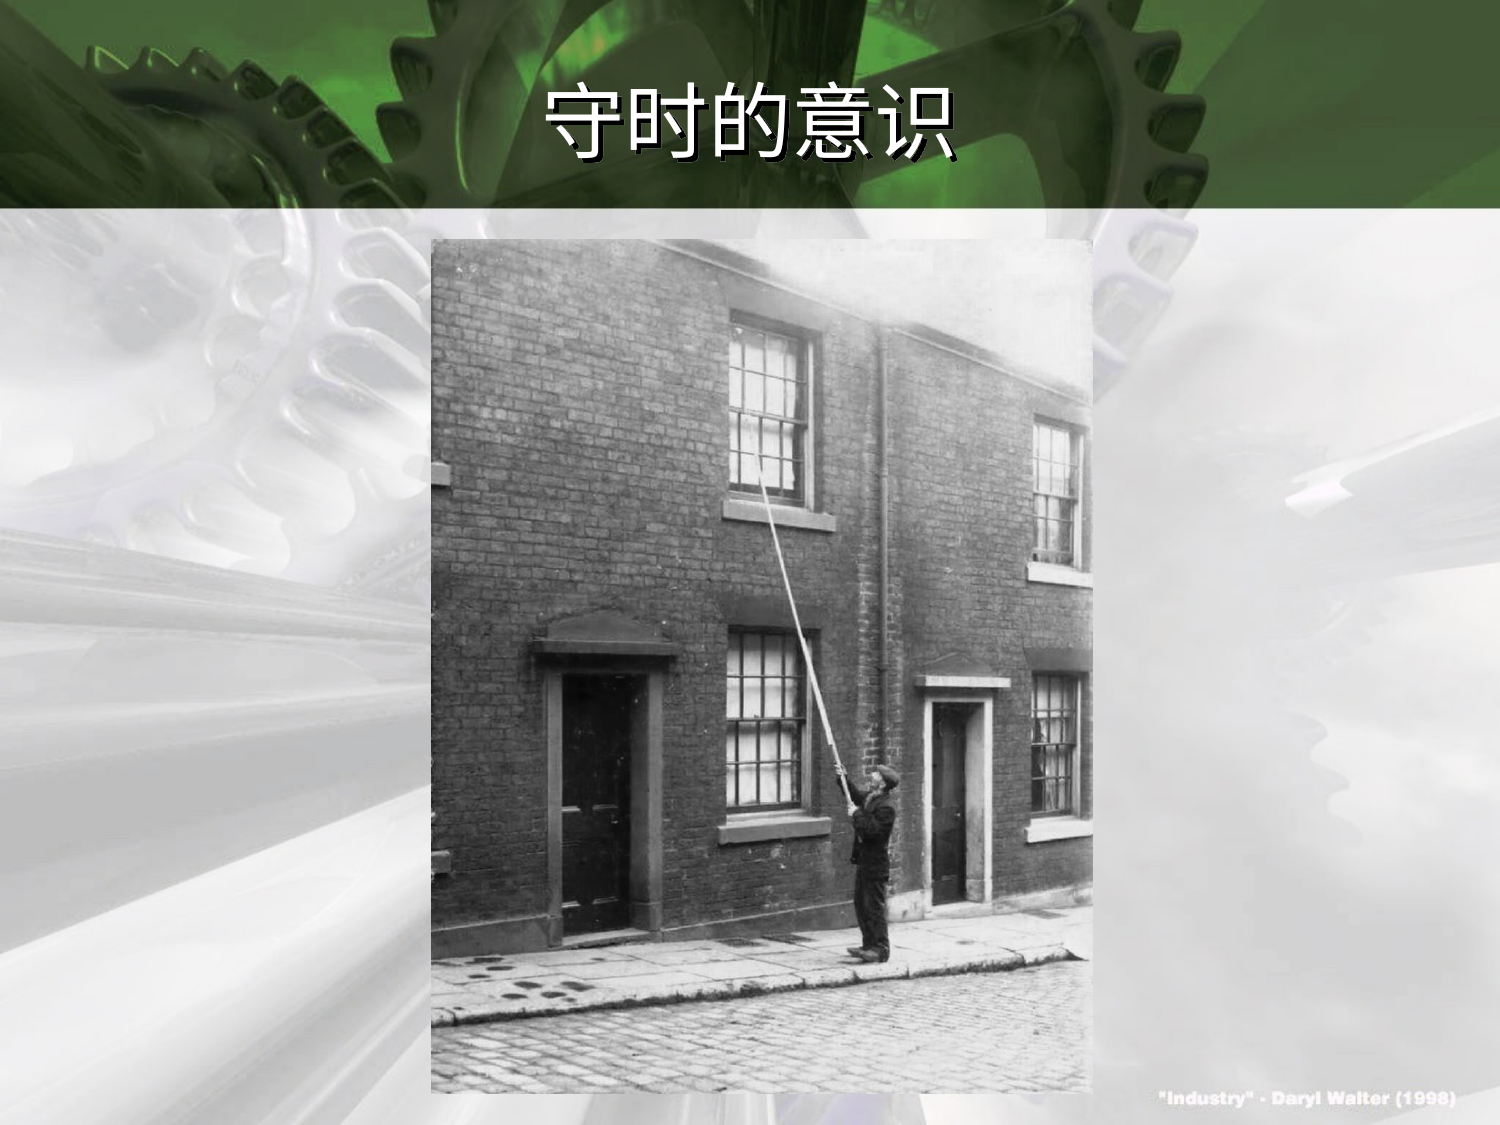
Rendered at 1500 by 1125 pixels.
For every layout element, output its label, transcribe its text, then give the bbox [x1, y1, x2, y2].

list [430, 239, 1093, 1095]
title 守时的意识 [112, 24, 1388, 213]
picture [0, 0, 1500, 1125]
